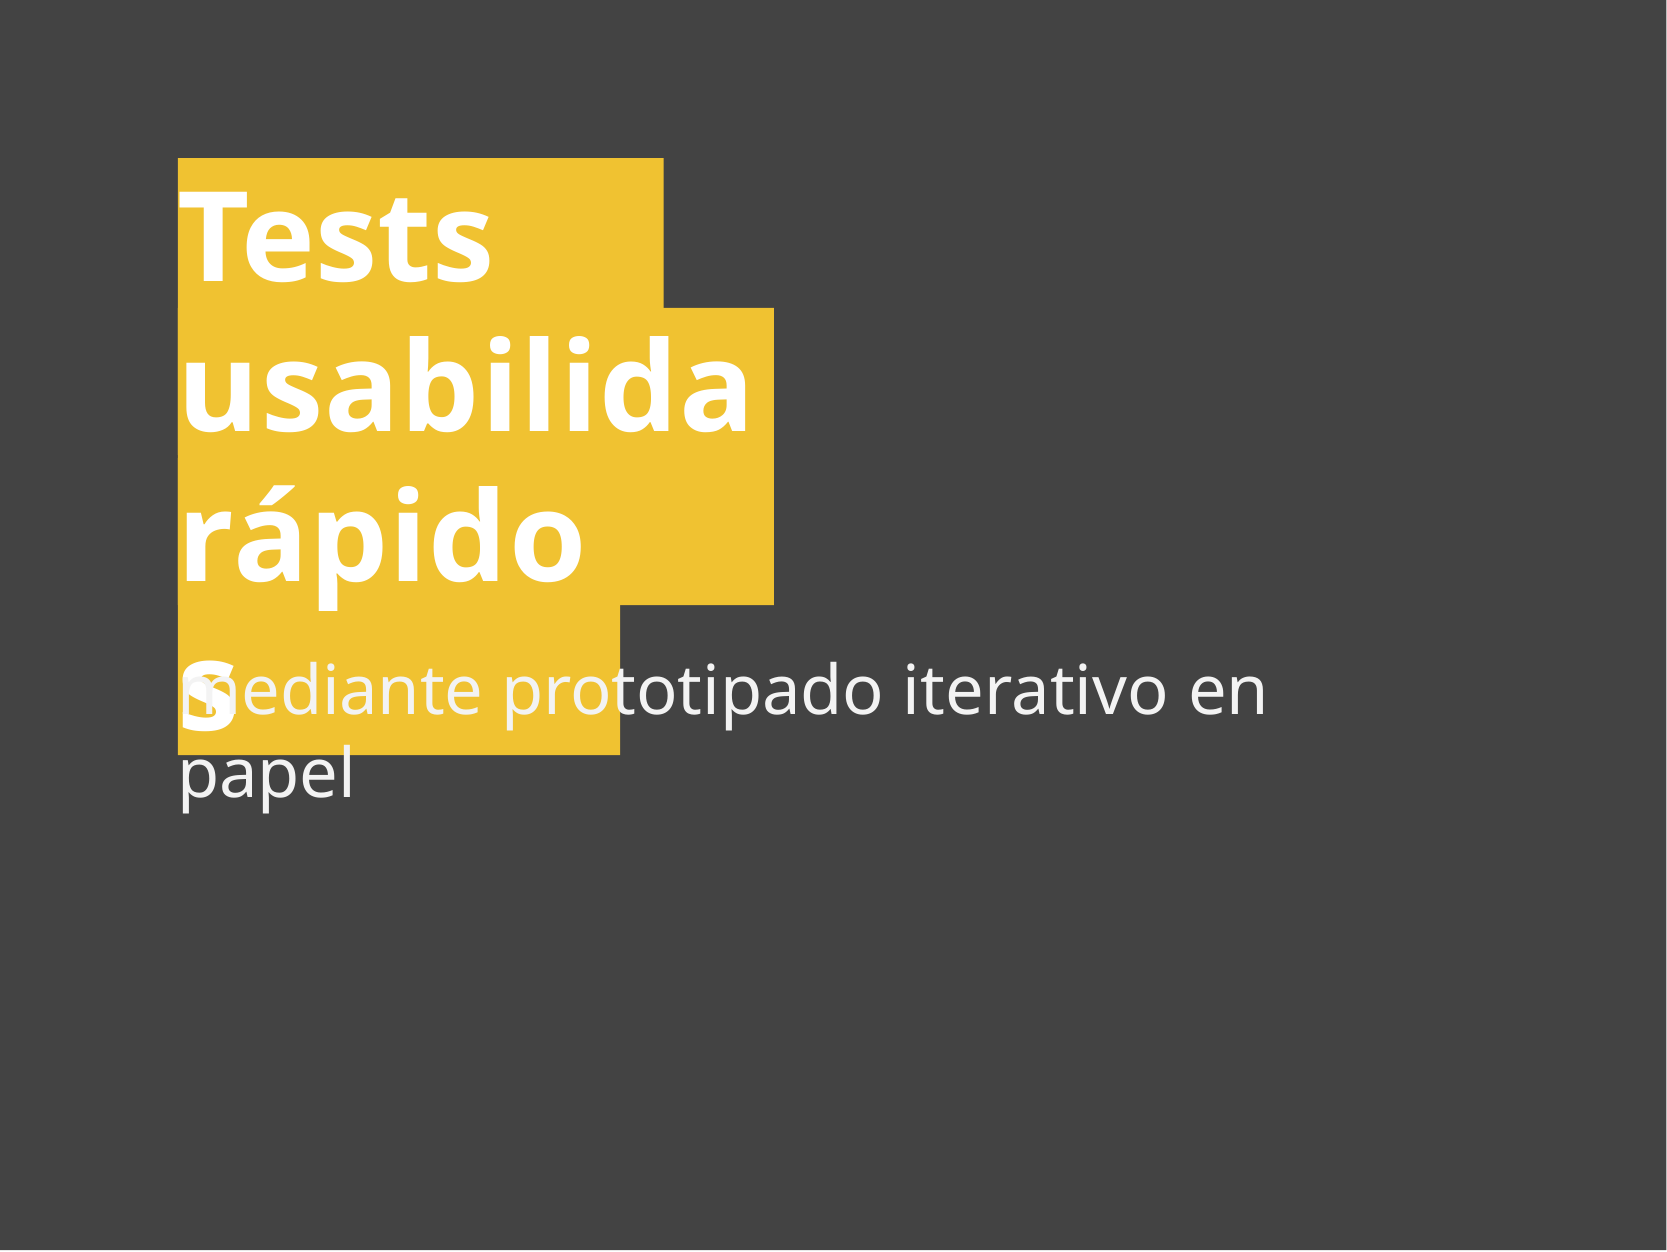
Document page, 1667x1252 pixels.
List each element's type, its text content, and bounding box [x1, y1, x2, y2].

text_box rápidos [177, 457, 621, 644]
text_box usabilidad [177, 307, 774, 606]
text_box mediante prototipado iterativo en papel [175, 644, 1374, 812]
title Tests de [177, 158, 664, 307]
